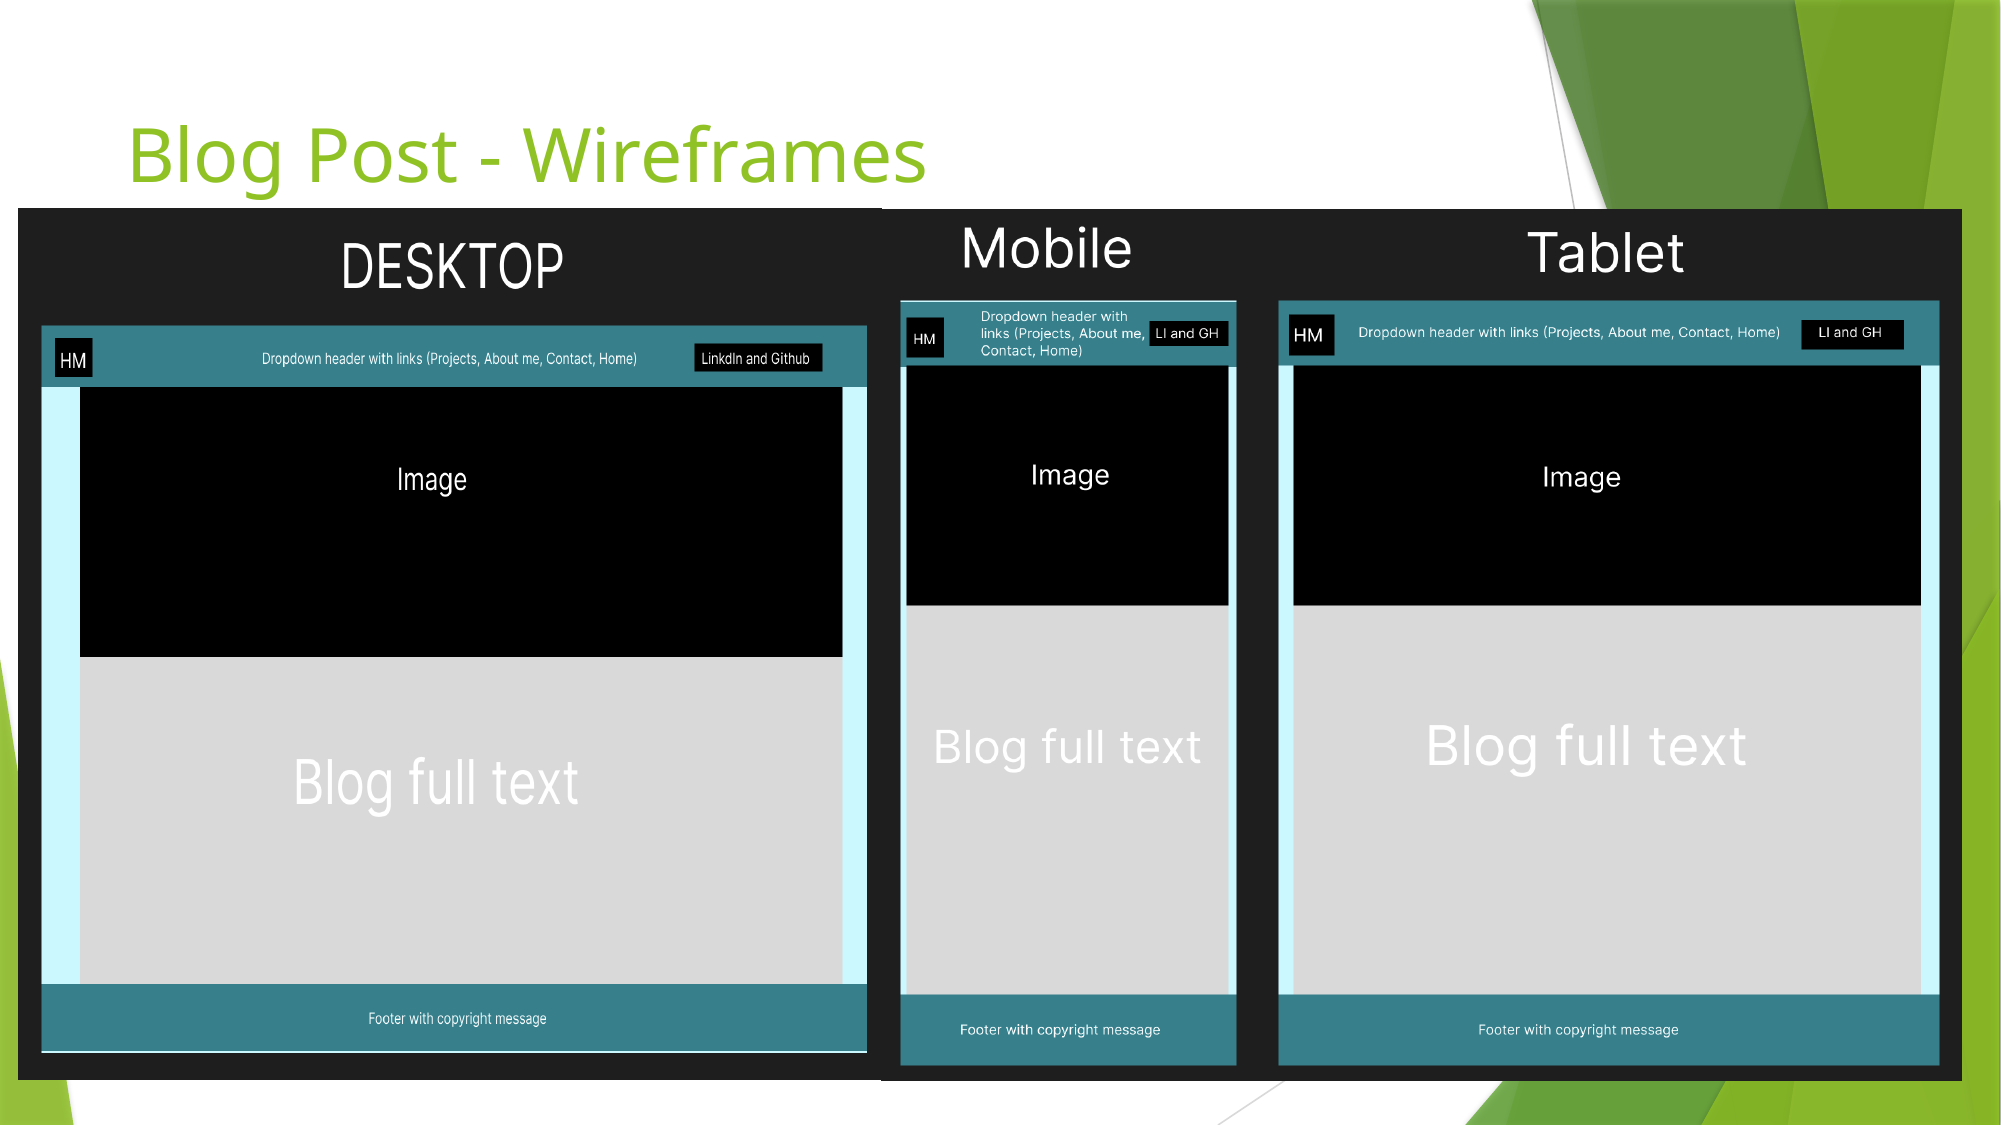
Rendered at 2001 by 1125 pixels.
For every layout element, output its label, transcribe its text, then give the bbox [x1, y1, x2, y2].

title Blog Post - Wireframes [111, 99, 1522, 208]
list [18, 207, 883, 1080]
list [881, 208, 1962, 1081]
